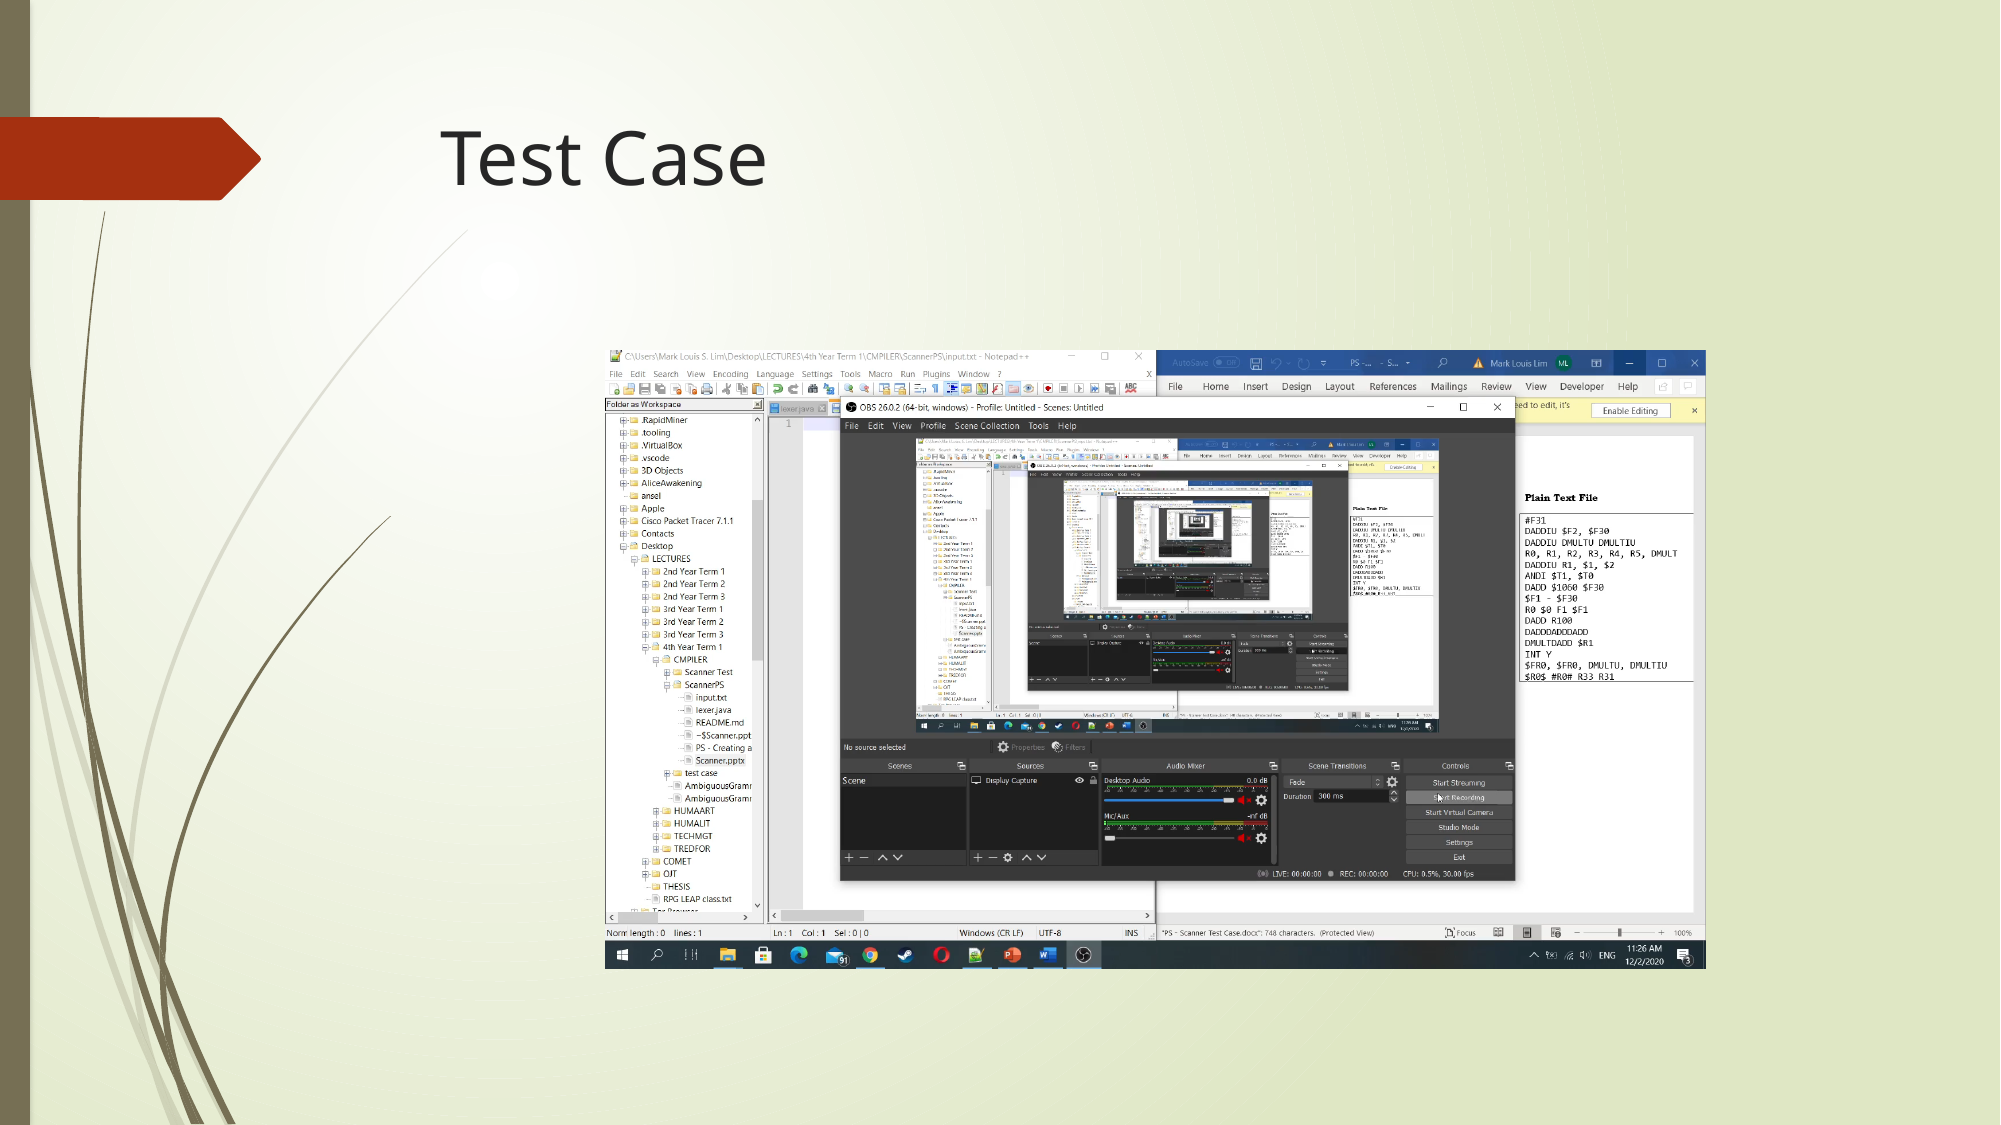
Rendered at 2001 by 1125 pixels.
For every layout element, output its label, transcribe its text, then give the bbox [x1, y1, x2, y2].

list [604, 349, 1707, 971]
title Test Case [425, 102, 1888, 313]
